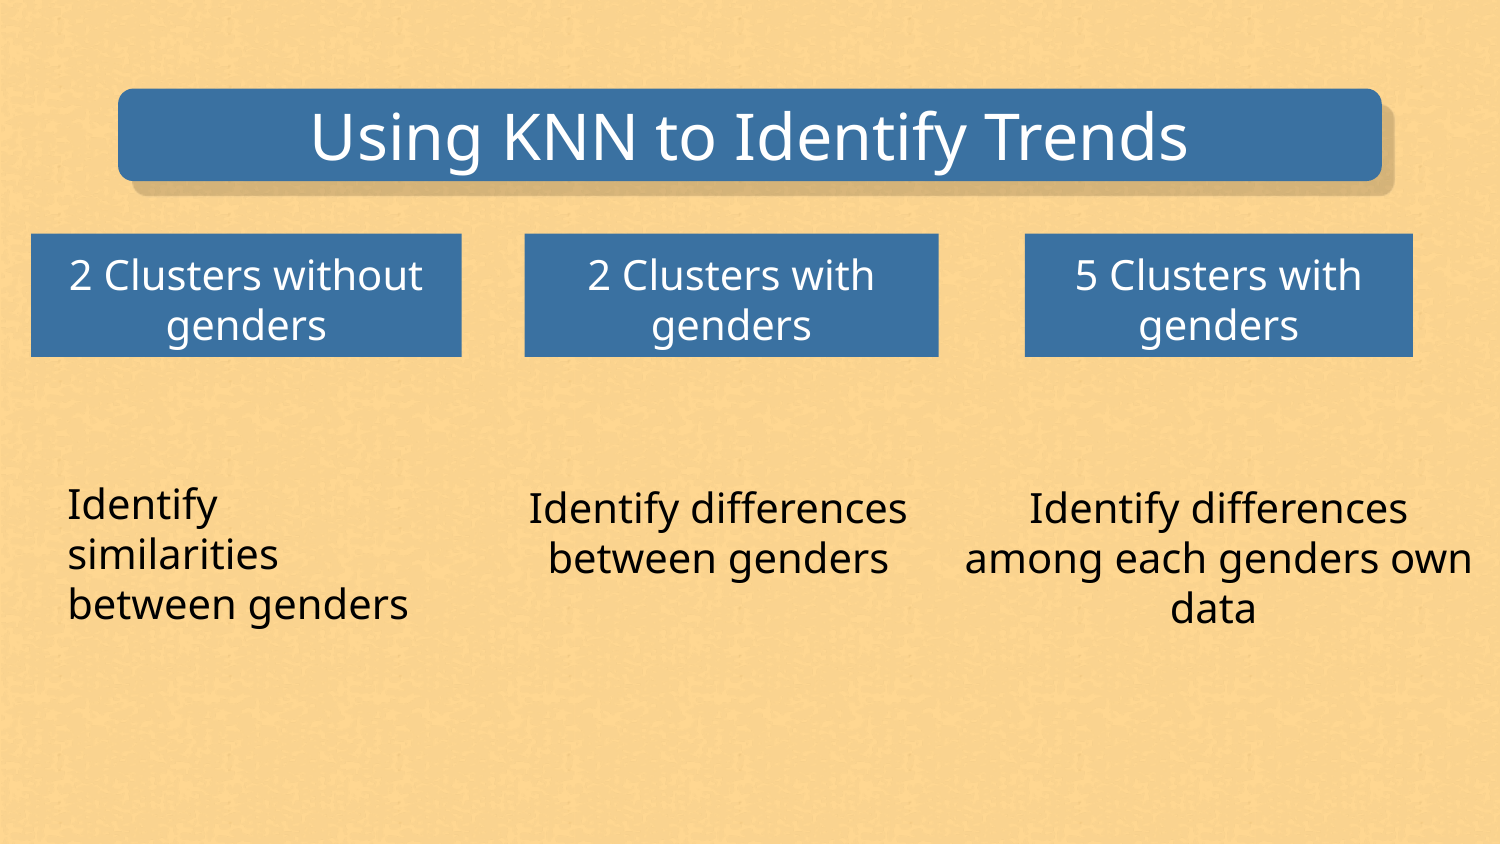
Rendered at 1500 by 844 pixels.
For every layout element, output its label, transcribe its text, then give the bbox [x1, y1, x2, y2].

subtitle 2 Clusters with genders [524, 233, 939, 357]
subtitle Identify differences between genders [498, 466, 939, 591]
subtitle 2 Clusters without genders [31, 233, 462, 357]
title Using KNN to Identify Trends [118, 88, 1382, 182]
subtitle Identify differences among each genders own data [947, 466, 1491, 608]
subtitle 5 Clusters with genders [1024, 233, 1413, 357]
subtitle Identify similarities between genders [52, 462, 441, 844]
